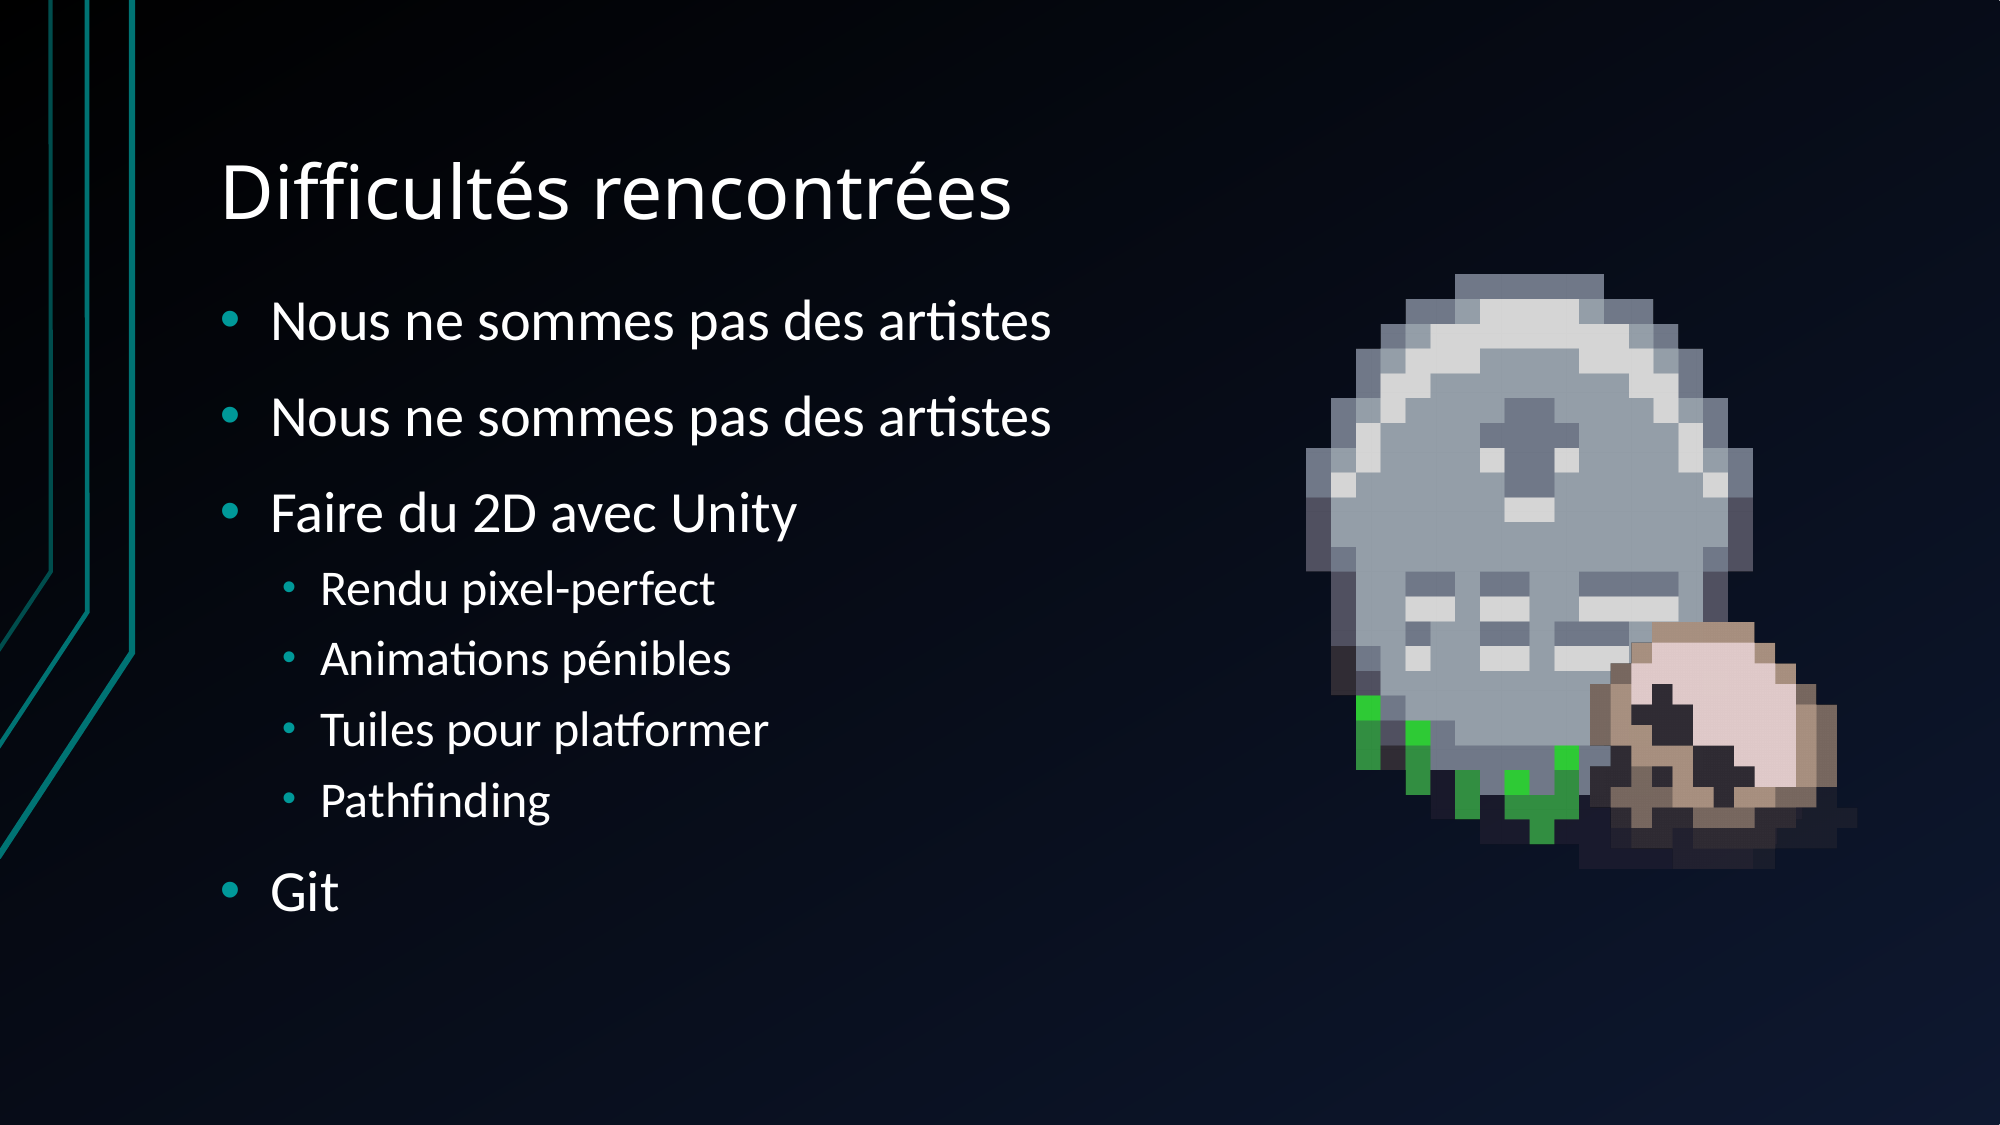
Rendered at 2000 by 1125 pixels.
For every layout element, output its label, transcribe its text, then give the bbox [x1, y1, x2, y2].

list Nous ne sommes pas des artistes Nous ne sommes pas des artistes Faire du 2D avec Unity Rendu pixel-perfect Animations pénibles Tuiles pour platformer Pathfinding Git [199, 279, 1189, 1013]
title Difficultés rencontrées [199, 45, 1900, 246]
picture [1306, 274, 1878, 870]
